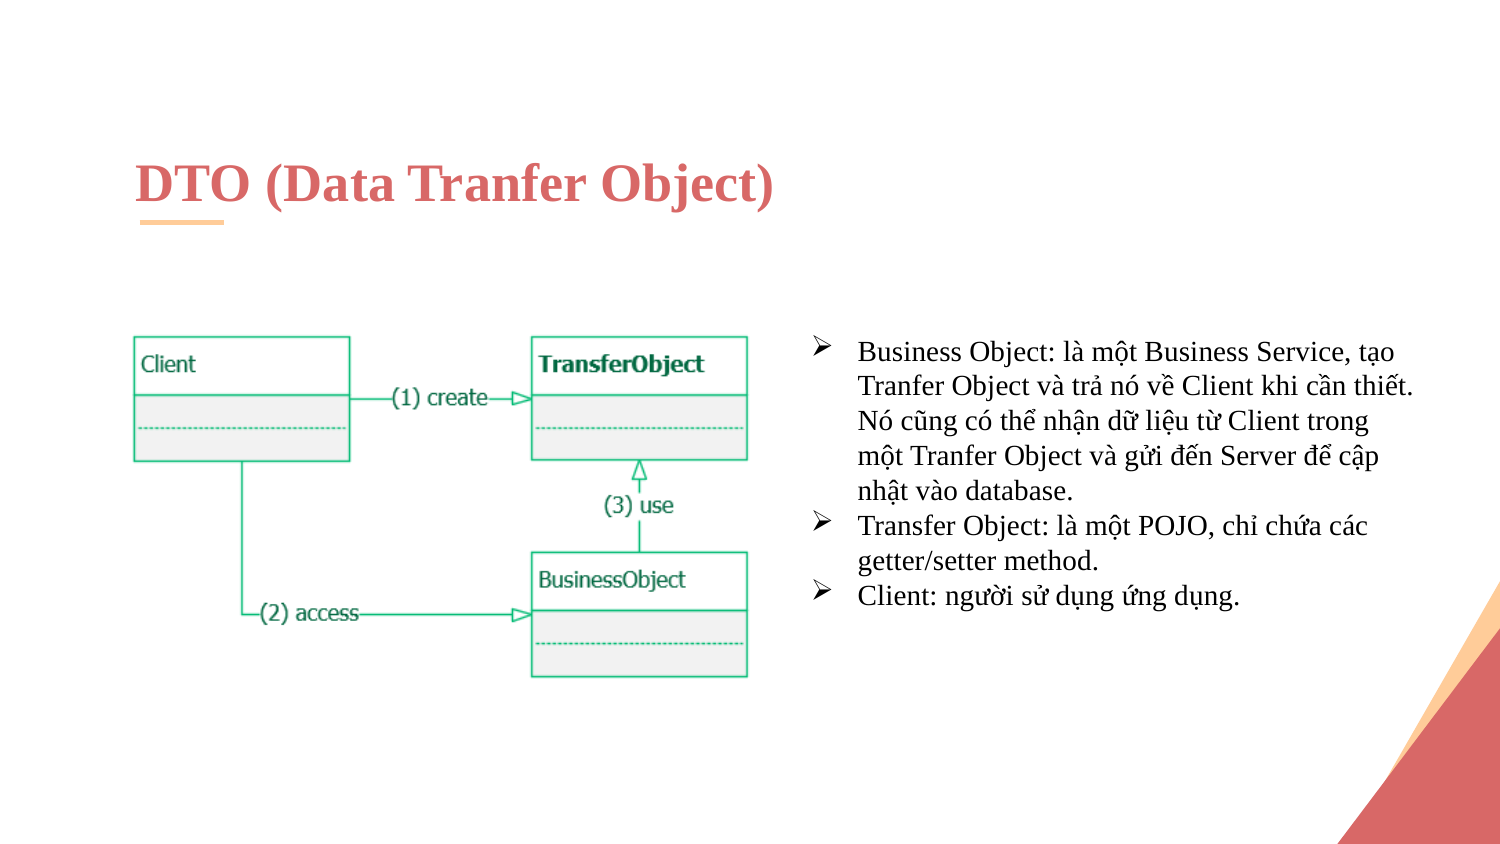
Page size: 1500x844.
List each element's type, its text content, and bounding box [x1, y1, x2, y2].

picture [120, 324, 759, 690]
title DTO (Data Tranfer Object) [120, 141, 1400, 228]
text_box Business Object: là một Business Service, tạo Tranfer Object và trả nó về Client khi cần thiết. Nó cũng có thể nhận dữ liệu từ Client trong một Tranfer Object và gửi đến Server để cập nhật vào database. Transfer Object: là một POJO, chỉ chứa các getter/setter method. Client: người sử dụng ứng dụng. [796, 324, 1436, 619]
